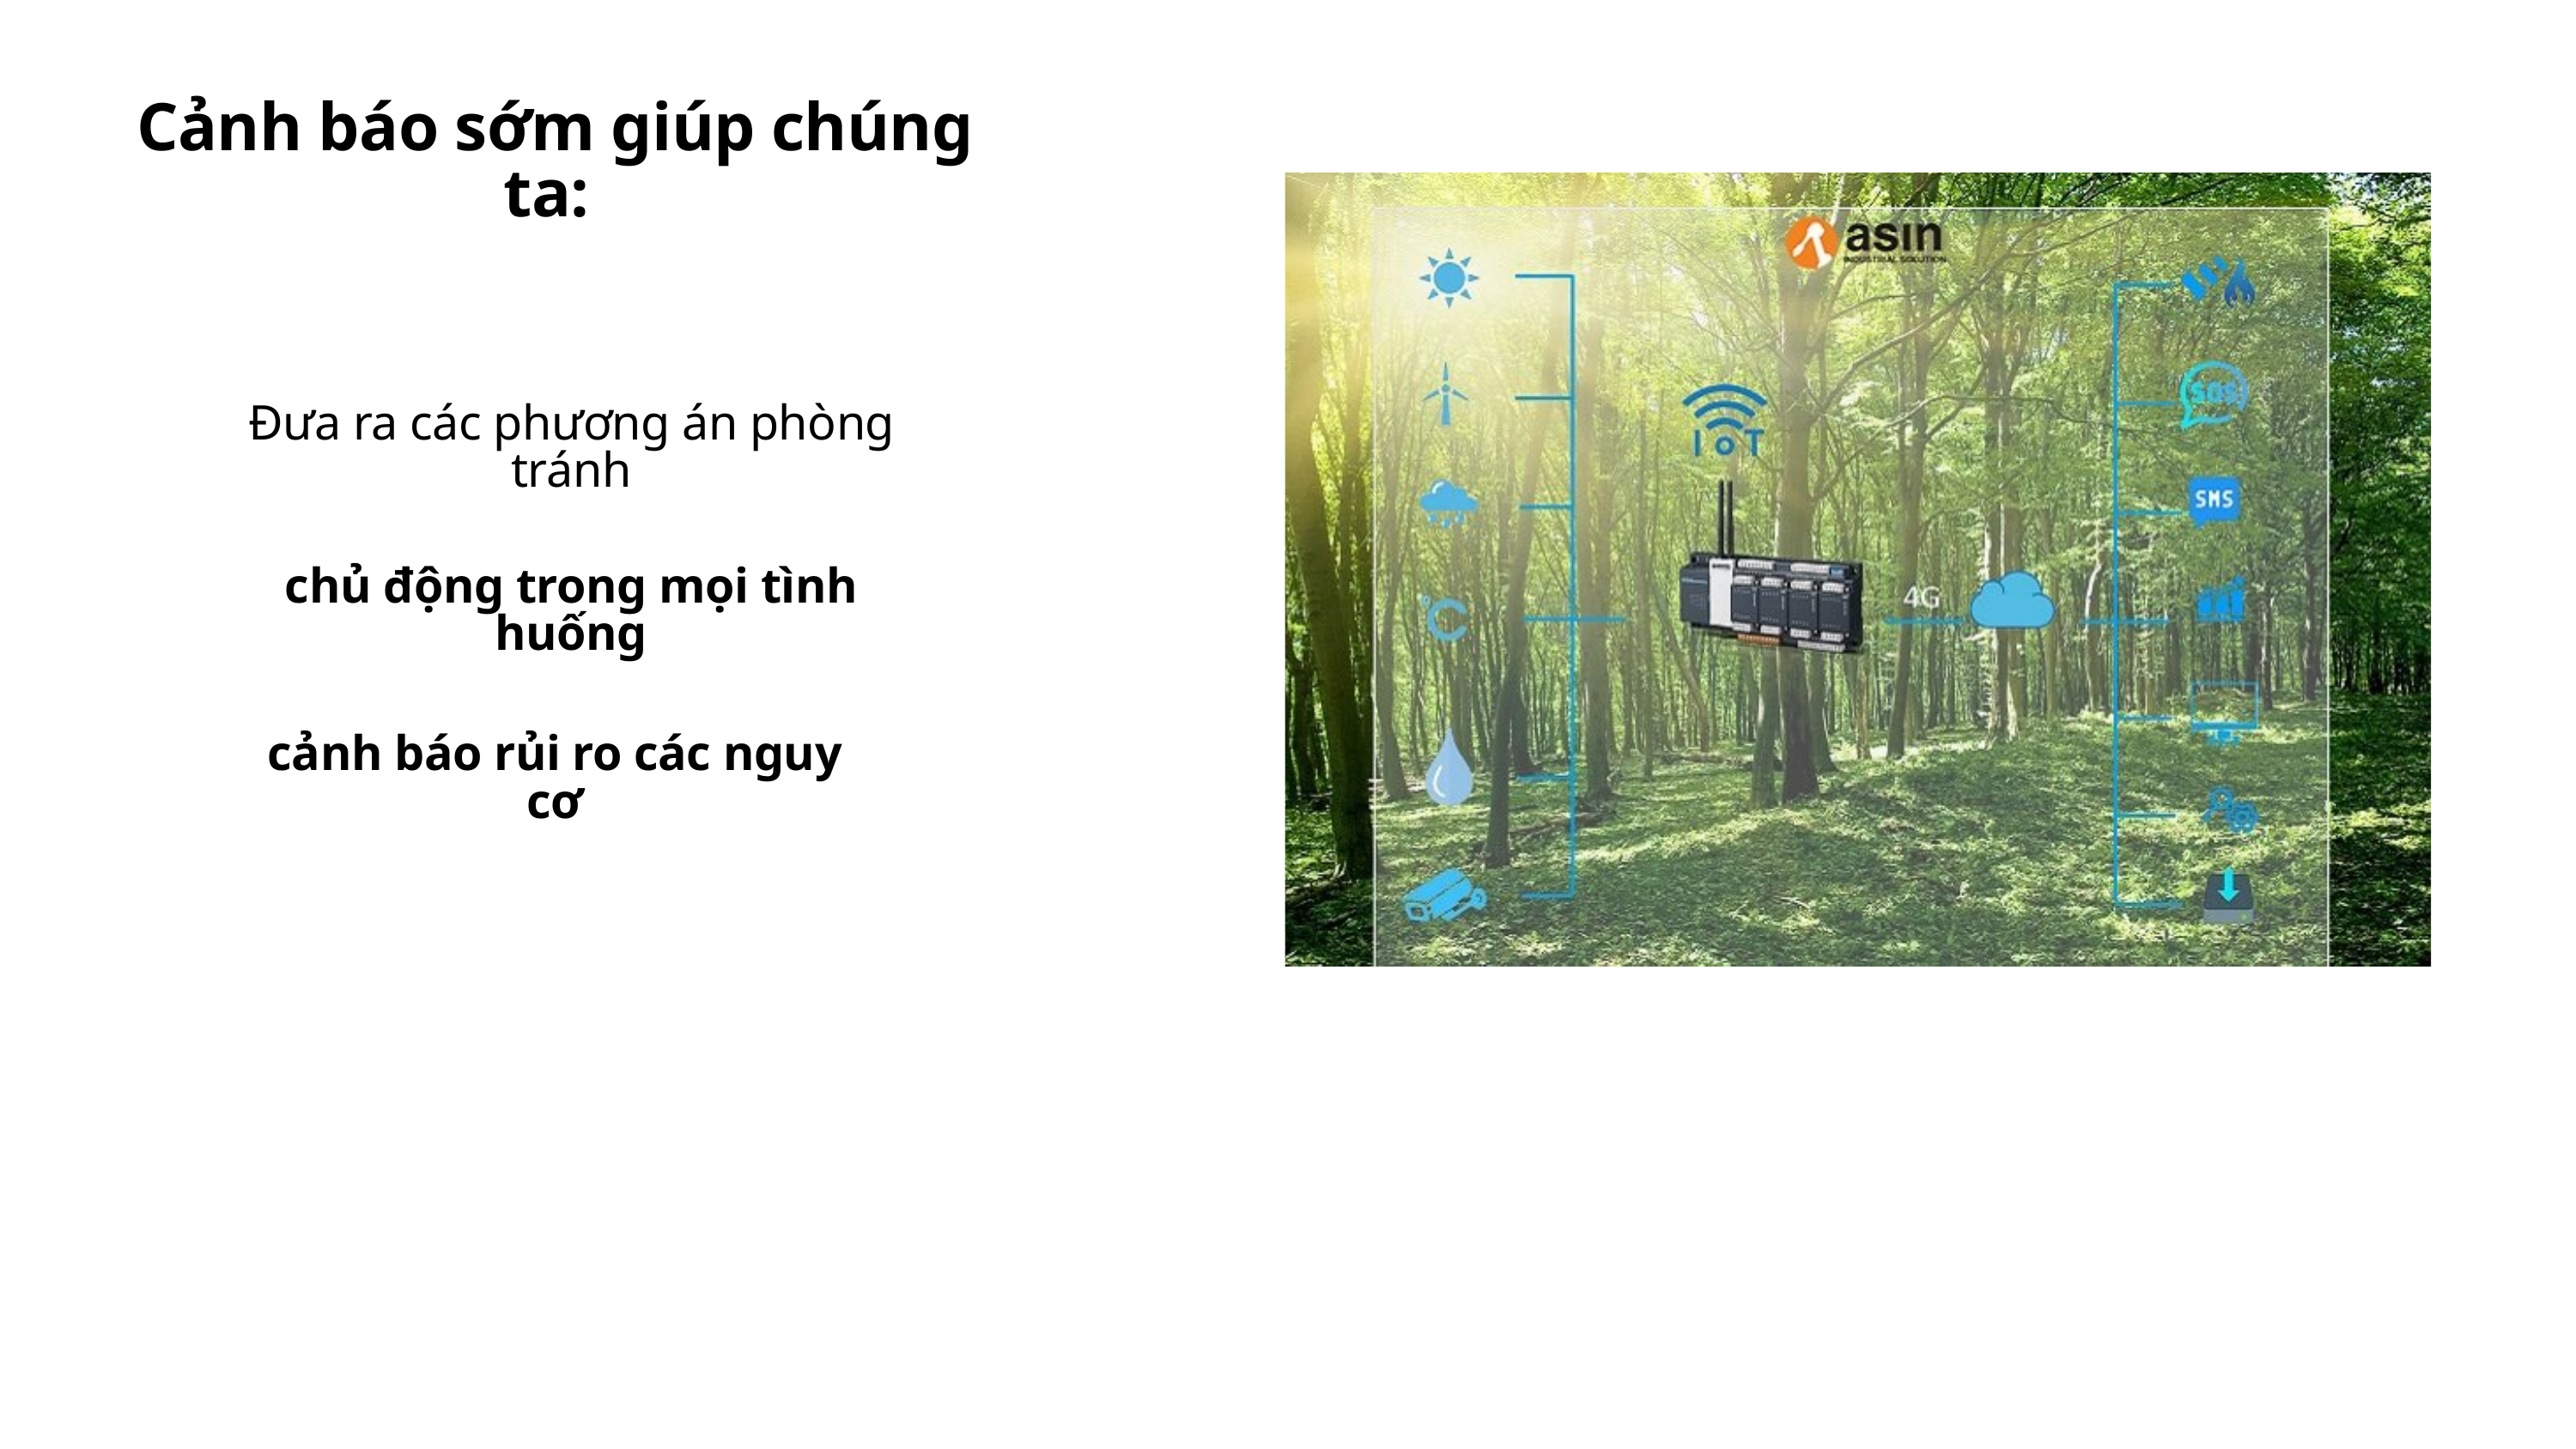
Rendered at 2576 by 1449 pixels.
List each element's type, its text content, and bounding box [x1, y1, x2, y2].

text_box Cảnh báo sớm giúp chúng ta: [91, 98, 1018, 230]
text_box cảnh báo rủi ro các nguy cơ [240, 732, 870, 828]
text_box chủ động trong mọi tình huống [222, 564, 920, 660]
text_box [1285, 173, 2432, 967]
text_box Đưa ra các phương án phòng tránh [207, 401, 936, 498]
